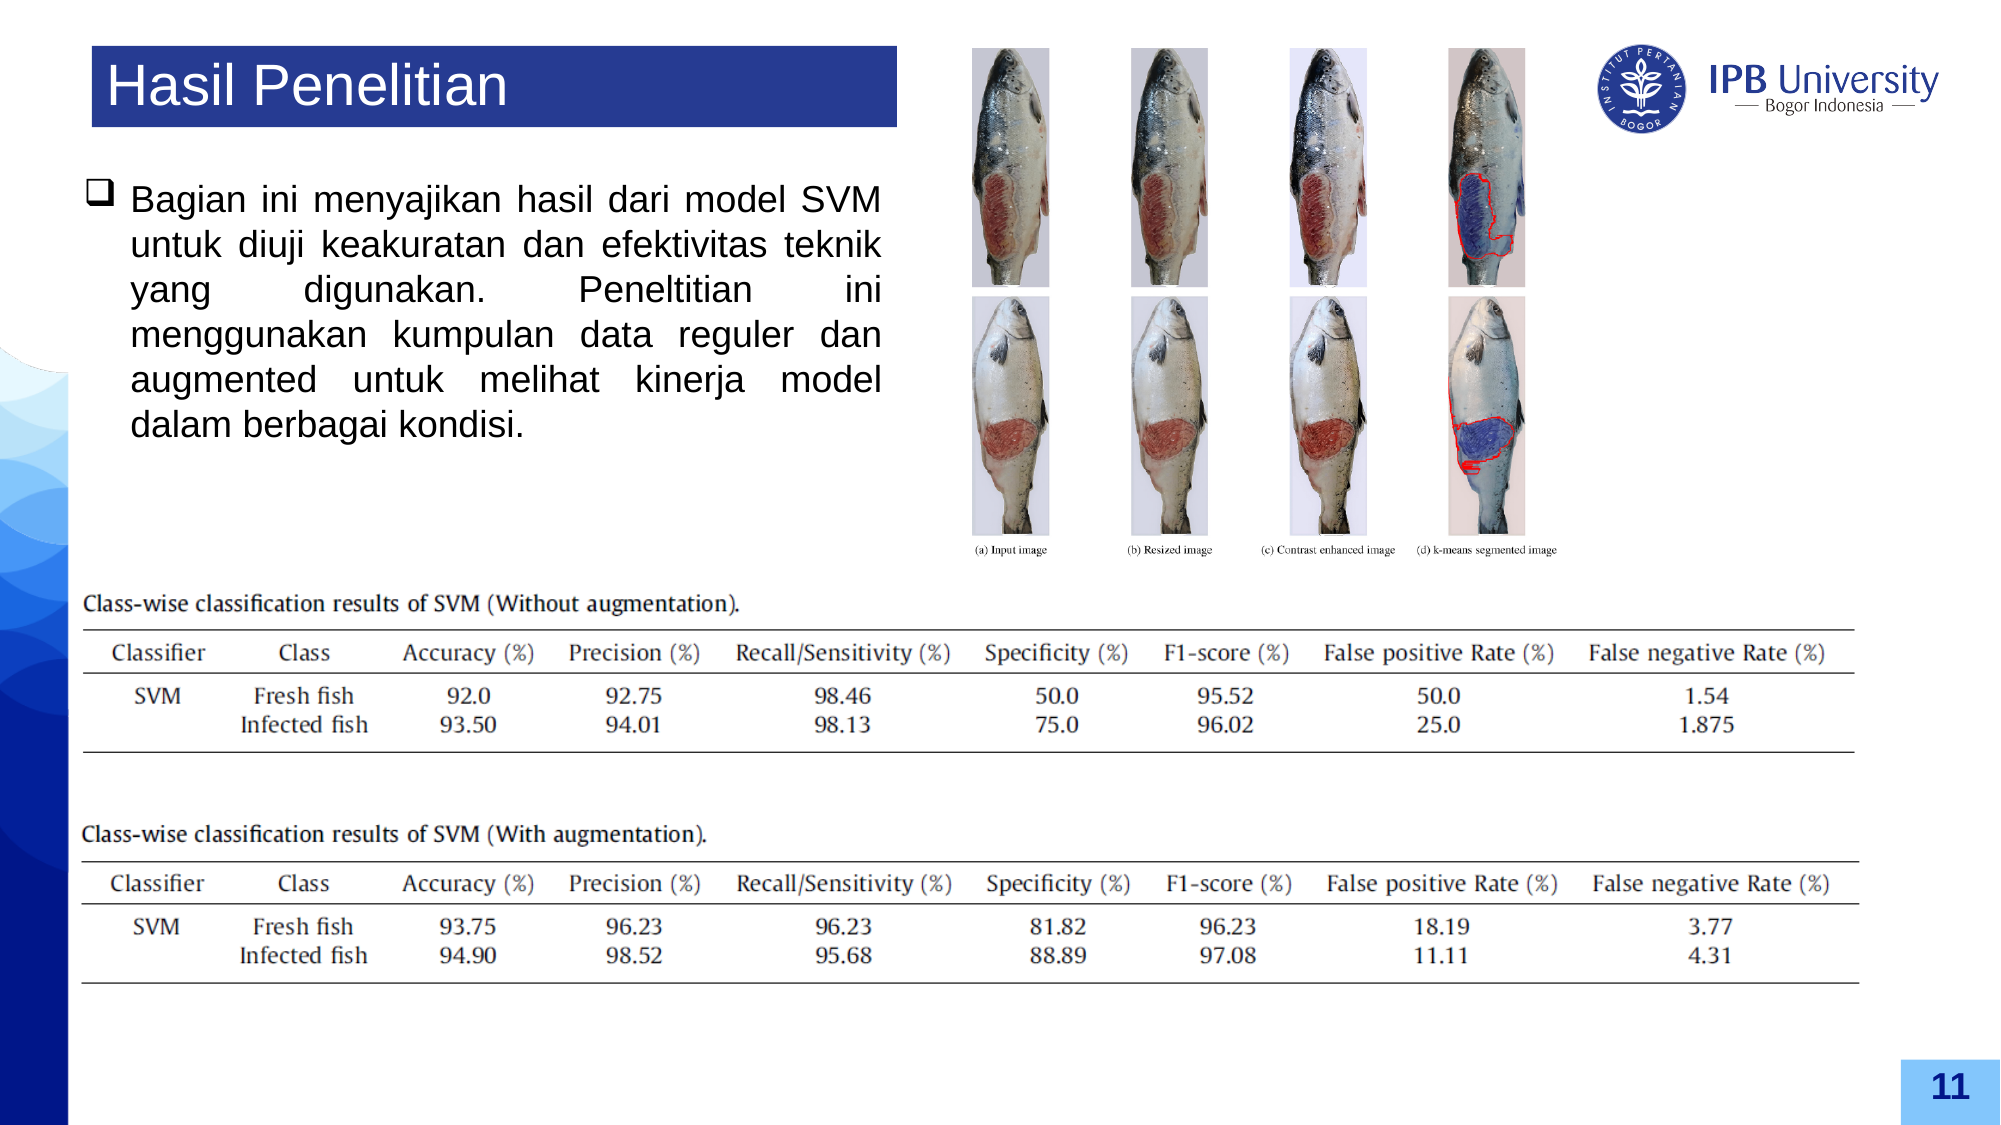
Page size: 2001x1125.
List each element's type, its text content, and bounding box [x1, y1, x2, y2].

picture [78, 818, 1863, 985]
list Hasil Penelitian [91, 45, 897, 128]
text_box 11 [1900, 1059, 2000, 1125]
picture [1597, 44, 1939, 134]
picture [0, 345, 69, 1125]
picture [76, 585, 1863, 765]
text_box Bagian ini menyajikan hasil dari model SVM untuk diuji keakuratan dan efektivitas teknik yang digunakan. Peneltitian ini menggunakan kumpulan data reguler dan augmented untuk melihat kinerja model dalam berbagai kondisi. [68, 168, 897, 453]
picture [969, 44, 1560, 561]
